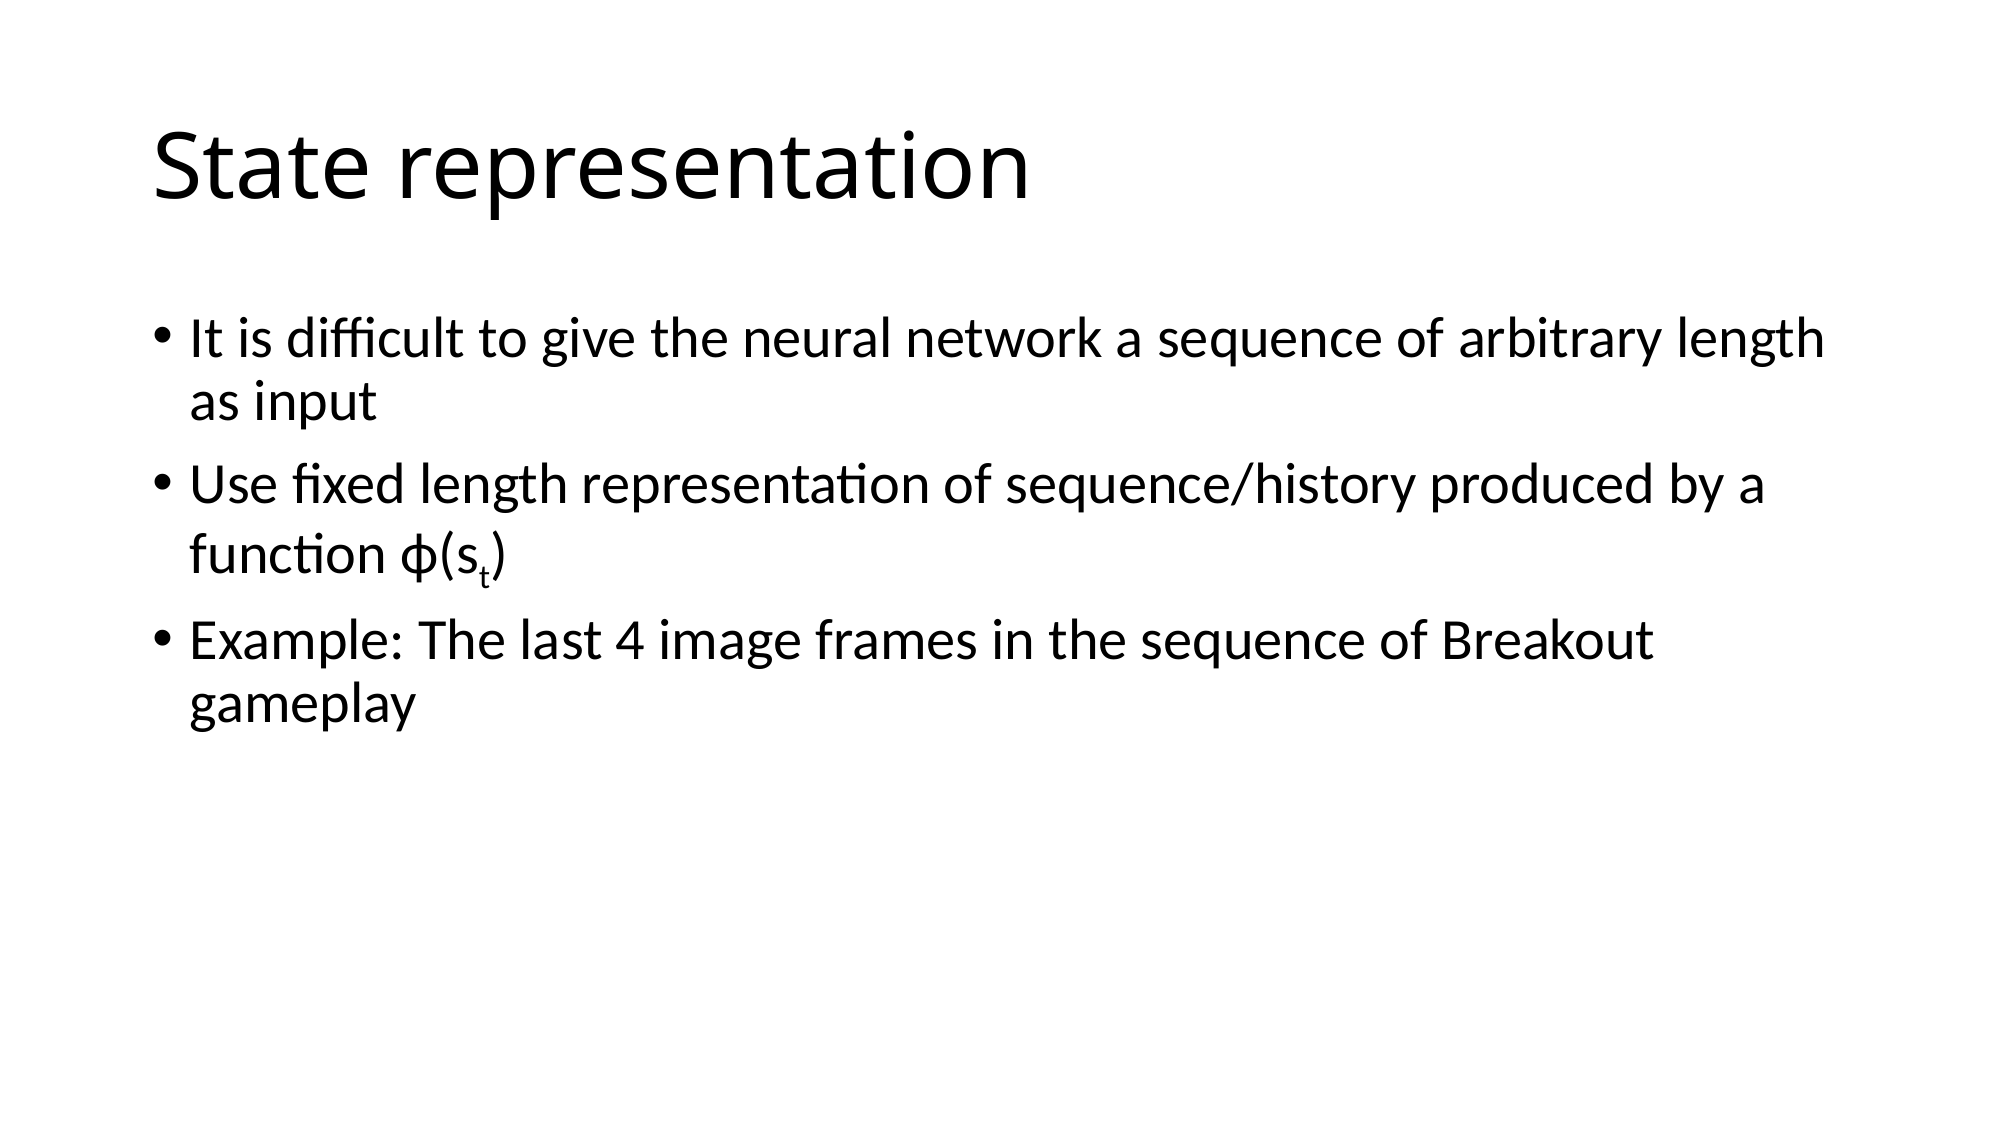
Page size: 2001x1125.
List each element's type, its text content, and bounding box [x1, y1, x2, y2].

title State representation [137, 59, 1863, 278]
list It is difficult to give the neural network a sequence of arbitrary length as input Use fixed length representation of sequence/history produced by a function ϕ(st) Example: The last 4 image frames in the sequence of Breakout gameplay [137, 299, 1863, 1014]
